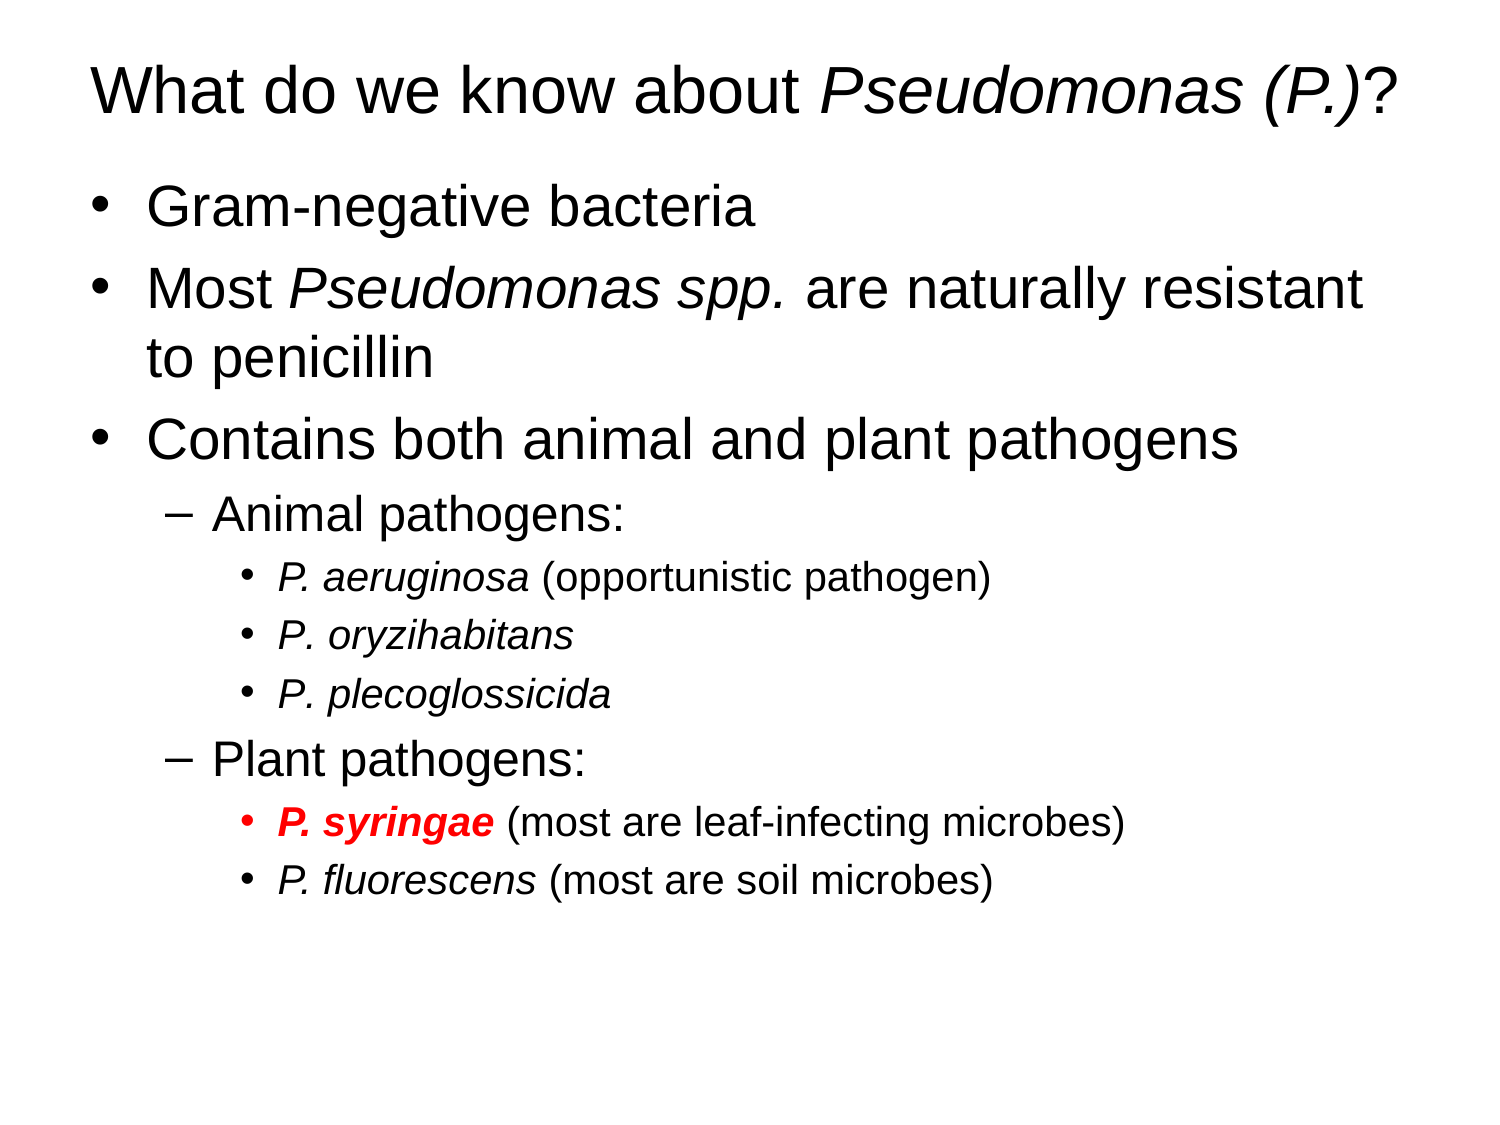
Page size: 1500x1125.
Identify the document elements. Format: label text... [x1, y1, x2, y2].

list Gram-negative bacteria Most Pseudomonas spp. are naturally resistant to penicillin Contains both animal and plant pathogens Animal pathogens: P. aeruginosa (opportunistic pathogen) P. oryzihabitans P. plecoglossicida Plant pathogens: P. syringae (most are leaf-infecting microbes) P. fluorescens (most are soil microbes) [75, 160, 1425, 1005]
title What do we know about Pseudomonas (P.)? [75, 45, 1425, 128]
